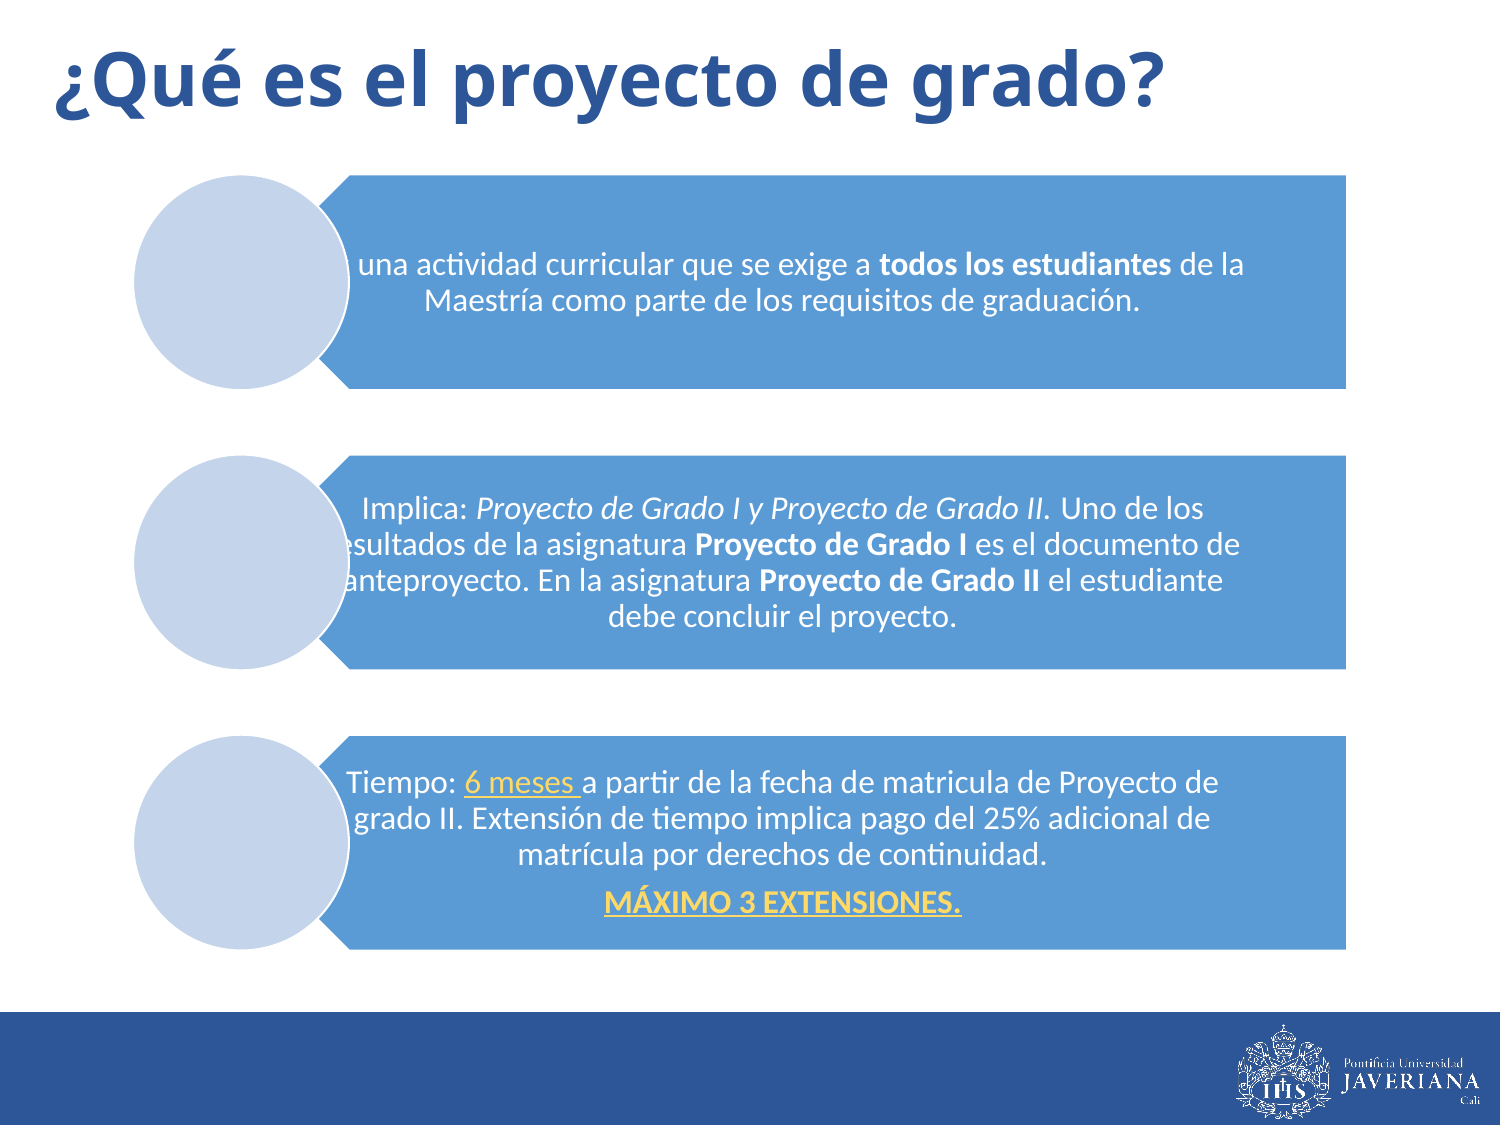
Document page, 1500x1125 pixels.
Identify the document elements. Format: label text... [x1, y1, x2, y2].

picture [1236, 1024, 1480, 1119]
title ¿Qué es el proyecto de grado? [39, 19, 1461, 145]
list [0, 174, 1500, 951]
